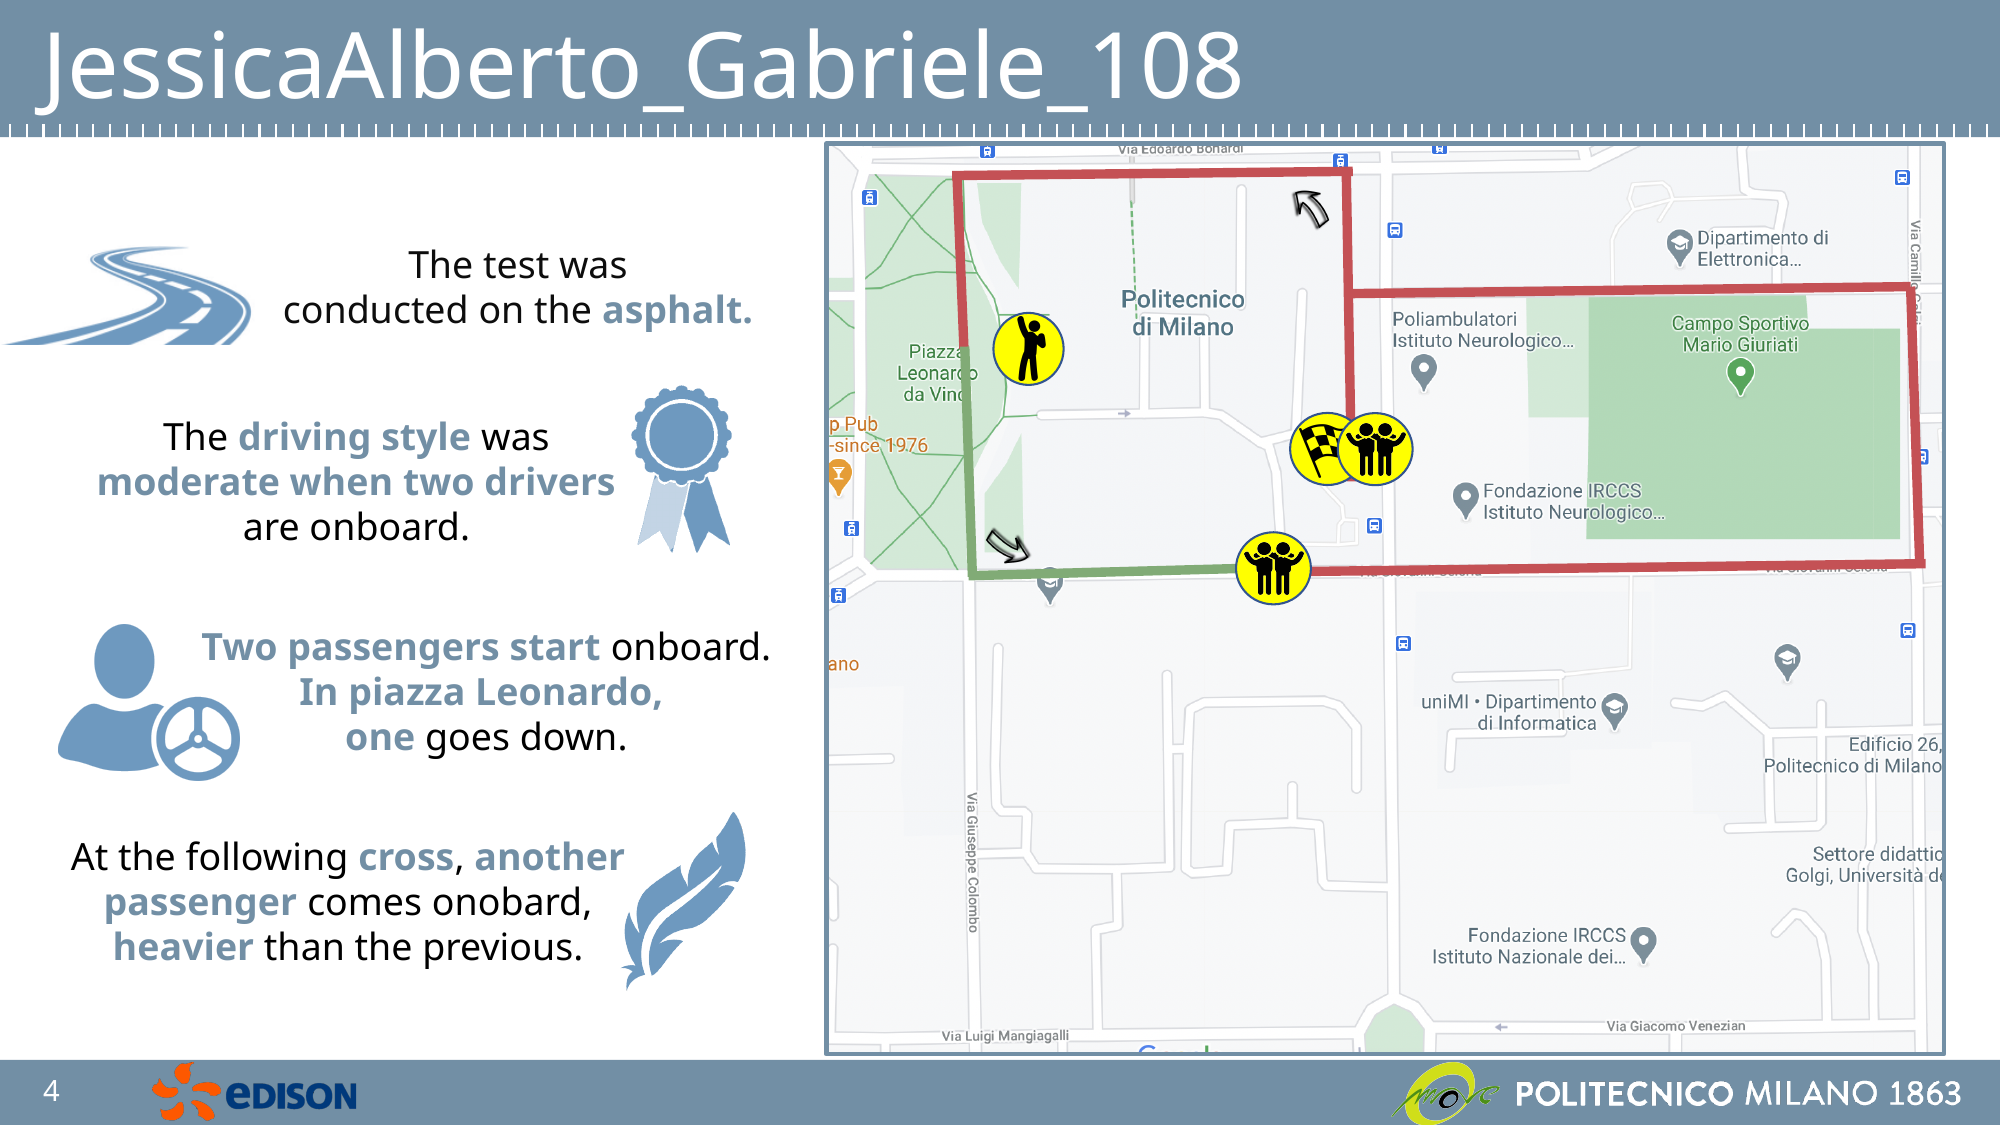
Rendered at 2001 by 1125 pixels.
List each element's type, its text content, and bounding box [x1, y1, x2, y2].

picture [1510, 1068, 1967, 1117]
picture [152, 1062, 357, 1124]
picture [58, 624, 240, 781]
text_box Two passengers start onboard. In piazza Leonardo, one goes down. [186, 615, 786, 766]
picture [1390, 1059, 1502, 1125]
picture [603, 823, 760, 979]
text_box JessicaAlberto_Gabriele_108 [28, 12, 1754, 124]
slide_number 4 [28, 1062, 131, 1123]
text_box The driving style was moderate when two drivers are onboard. [81, 405, 563, 555]
picture [0, 232, 277, 345]
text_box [993, 312, 1064, 385]
text_box At the following cross, another passenger comes onobard, heavier than the previous. [55, 825, 603, 976]
picture [828, 145, 1942, 1052]
picture [563, 351, 800, 587]
text_box The test was conducted on the asphalt. [277, 233, 769, 339]
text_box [952, 171, 1926, 605]
